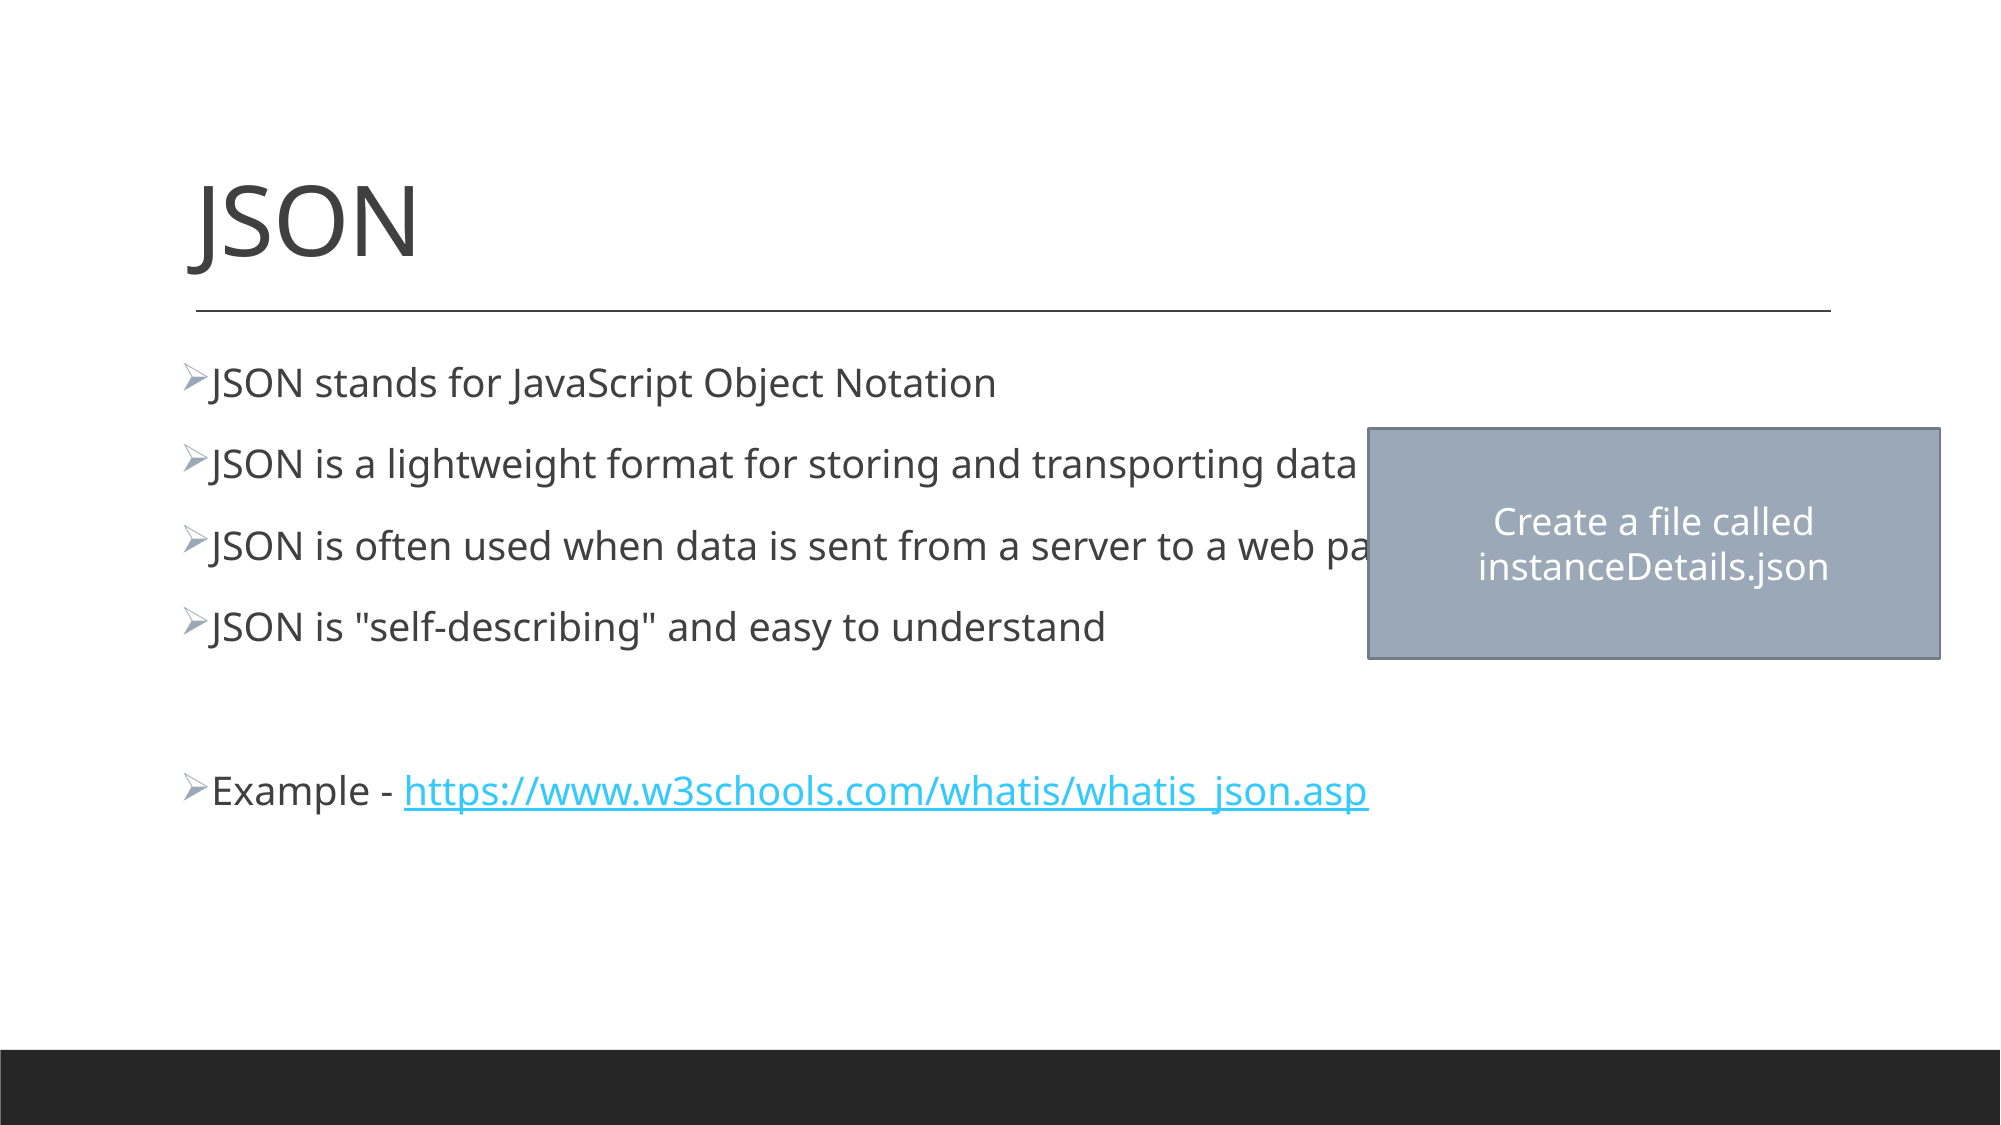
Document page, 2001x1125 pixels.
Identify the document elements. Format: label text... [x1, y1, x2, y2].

title JSON [180, 47, 1830, 285]
text_box Create a file called instanceDetails.json [1367, 427, 1941, 660]
list JSON stands for JavaScript Object Notation JSON is a lightweight format for storing and transporting data JSON is often used when data is sent from a server to a web page JSON is "self-describing" and easy to understand Example - https://www.w3schools.com/whatis/whatis_json.asp [180, 345, 1830, 963]
